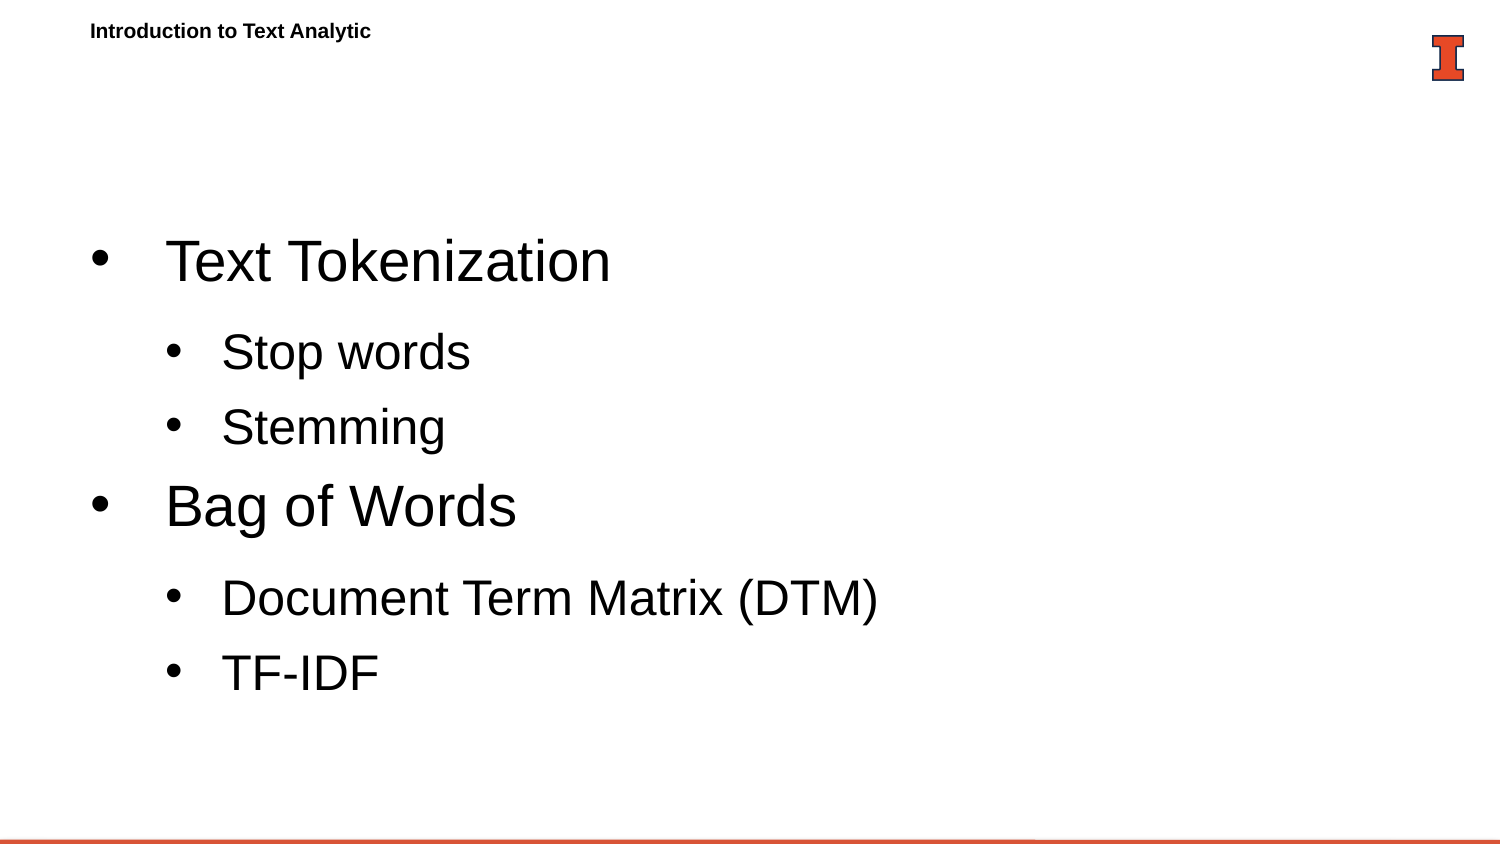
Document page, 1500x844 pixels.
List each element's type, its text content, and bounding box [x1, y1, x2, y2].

title Introduction to Text Analytic [75, 10, 1404, 128]
picture [1432, 35, 1464, 81]
list Text Tokenization Stop words Stemming Bag of Words Document Term Matrix (DTM) TF-IDF [75, 128, 1404, 796]
